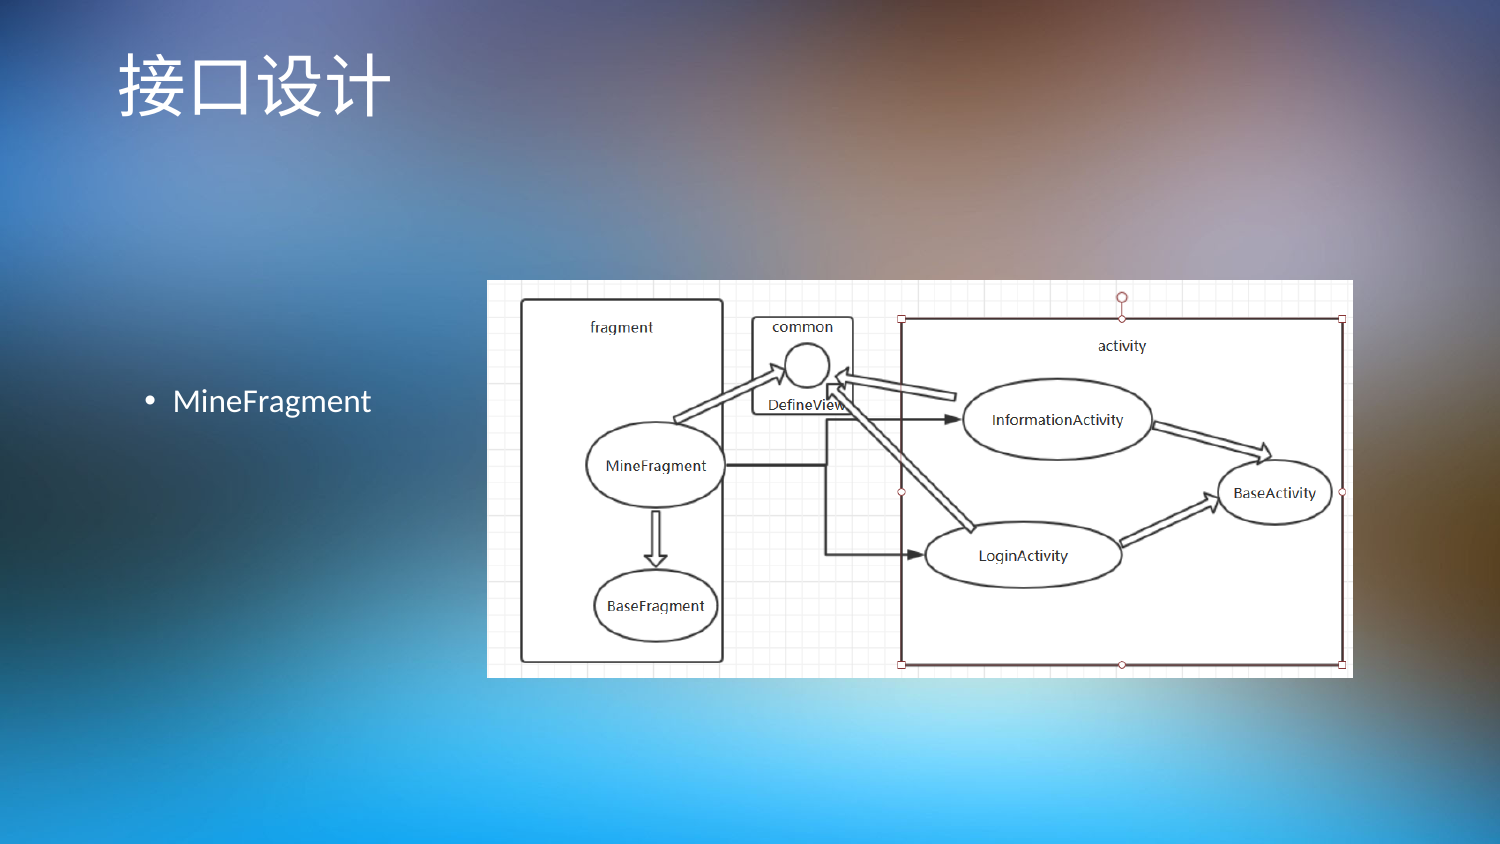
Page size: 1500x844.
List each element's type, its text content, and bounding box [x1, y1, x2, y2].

text_box MineFragment [129, 376, 482, 467]
picture [0, 0, 1500, 844]
title 接口设计 [103, 44, 1397, 208]
